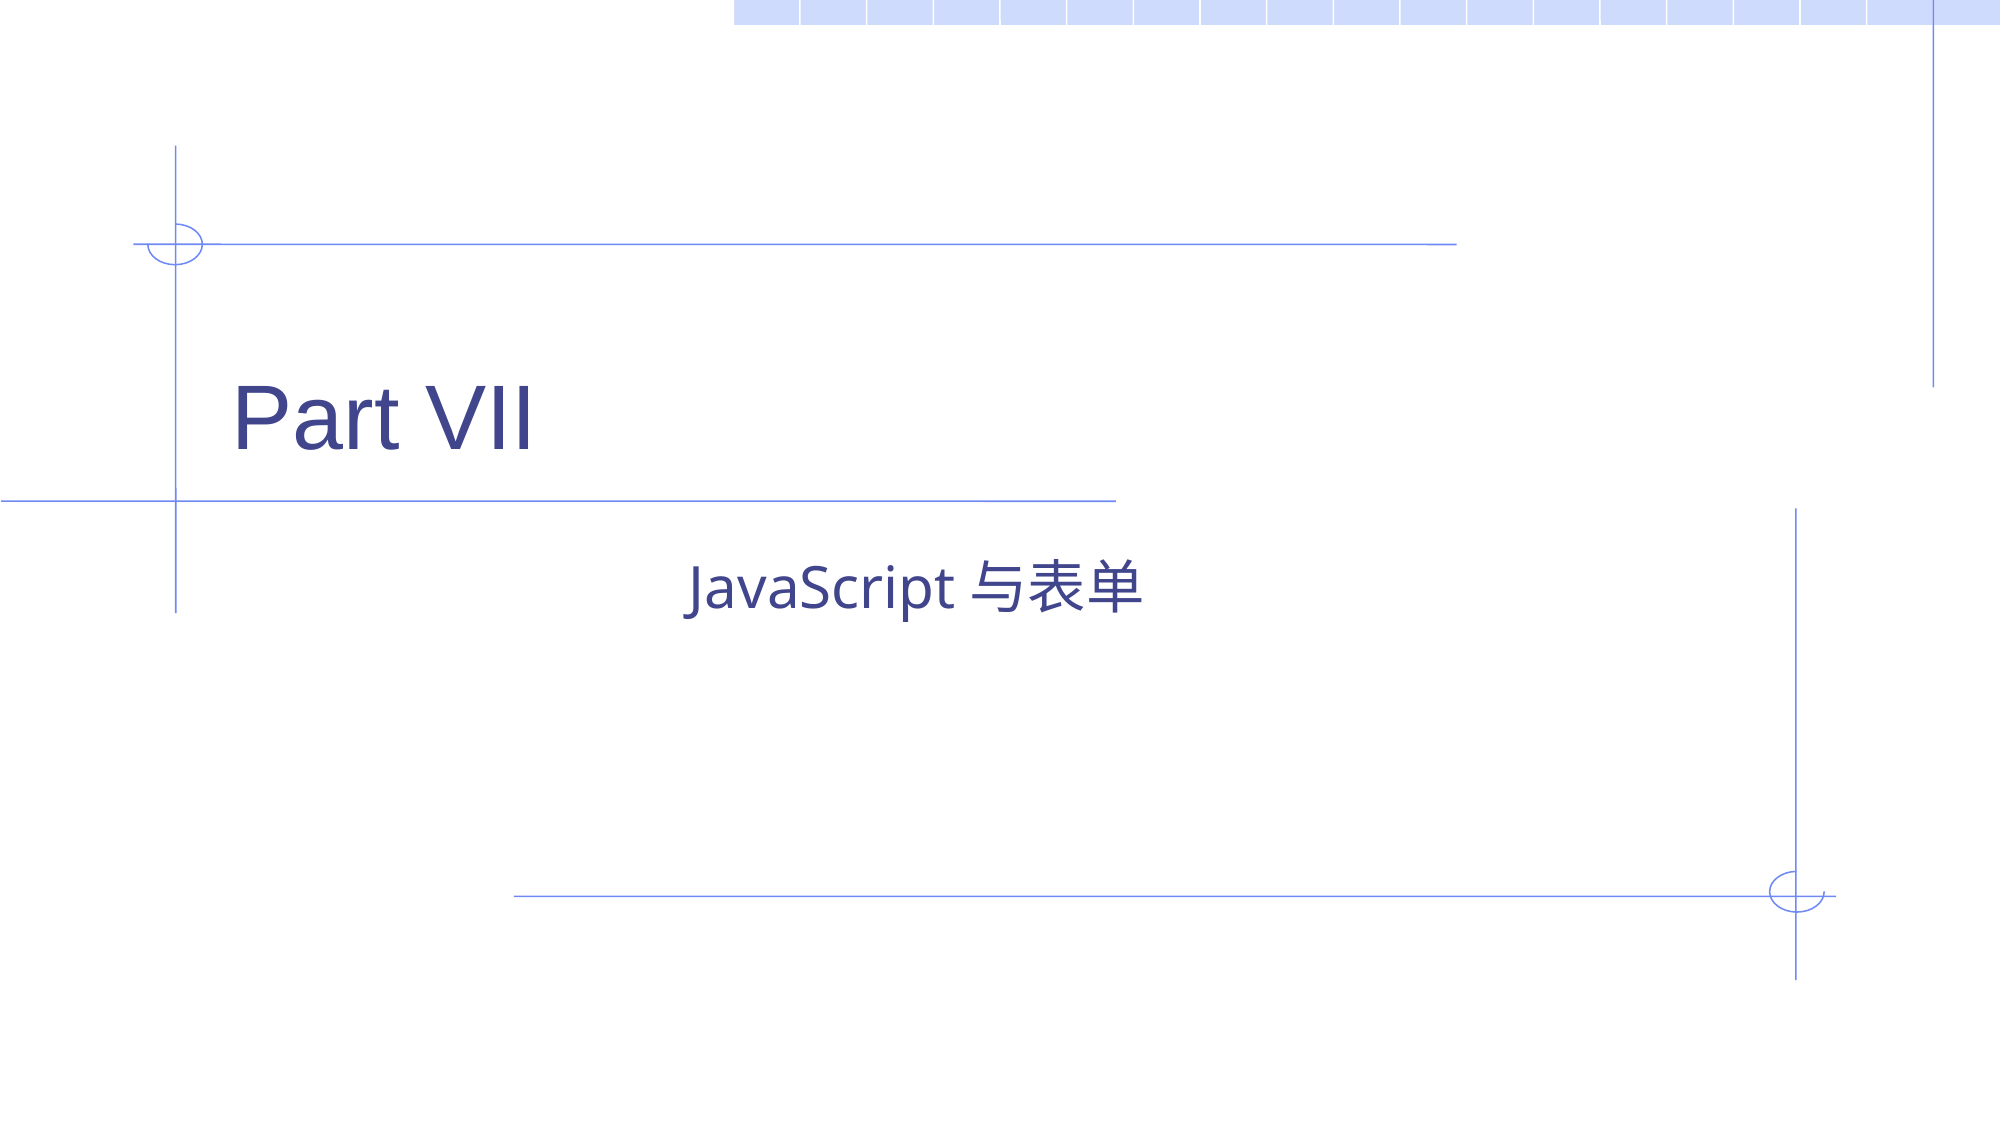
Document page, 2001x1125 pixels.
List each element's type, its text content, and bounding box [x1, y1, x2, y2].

title Part VII [216, 287, 1917, 475]
subtitle JavaScript与表单 [216, 542, 1617, 831]
